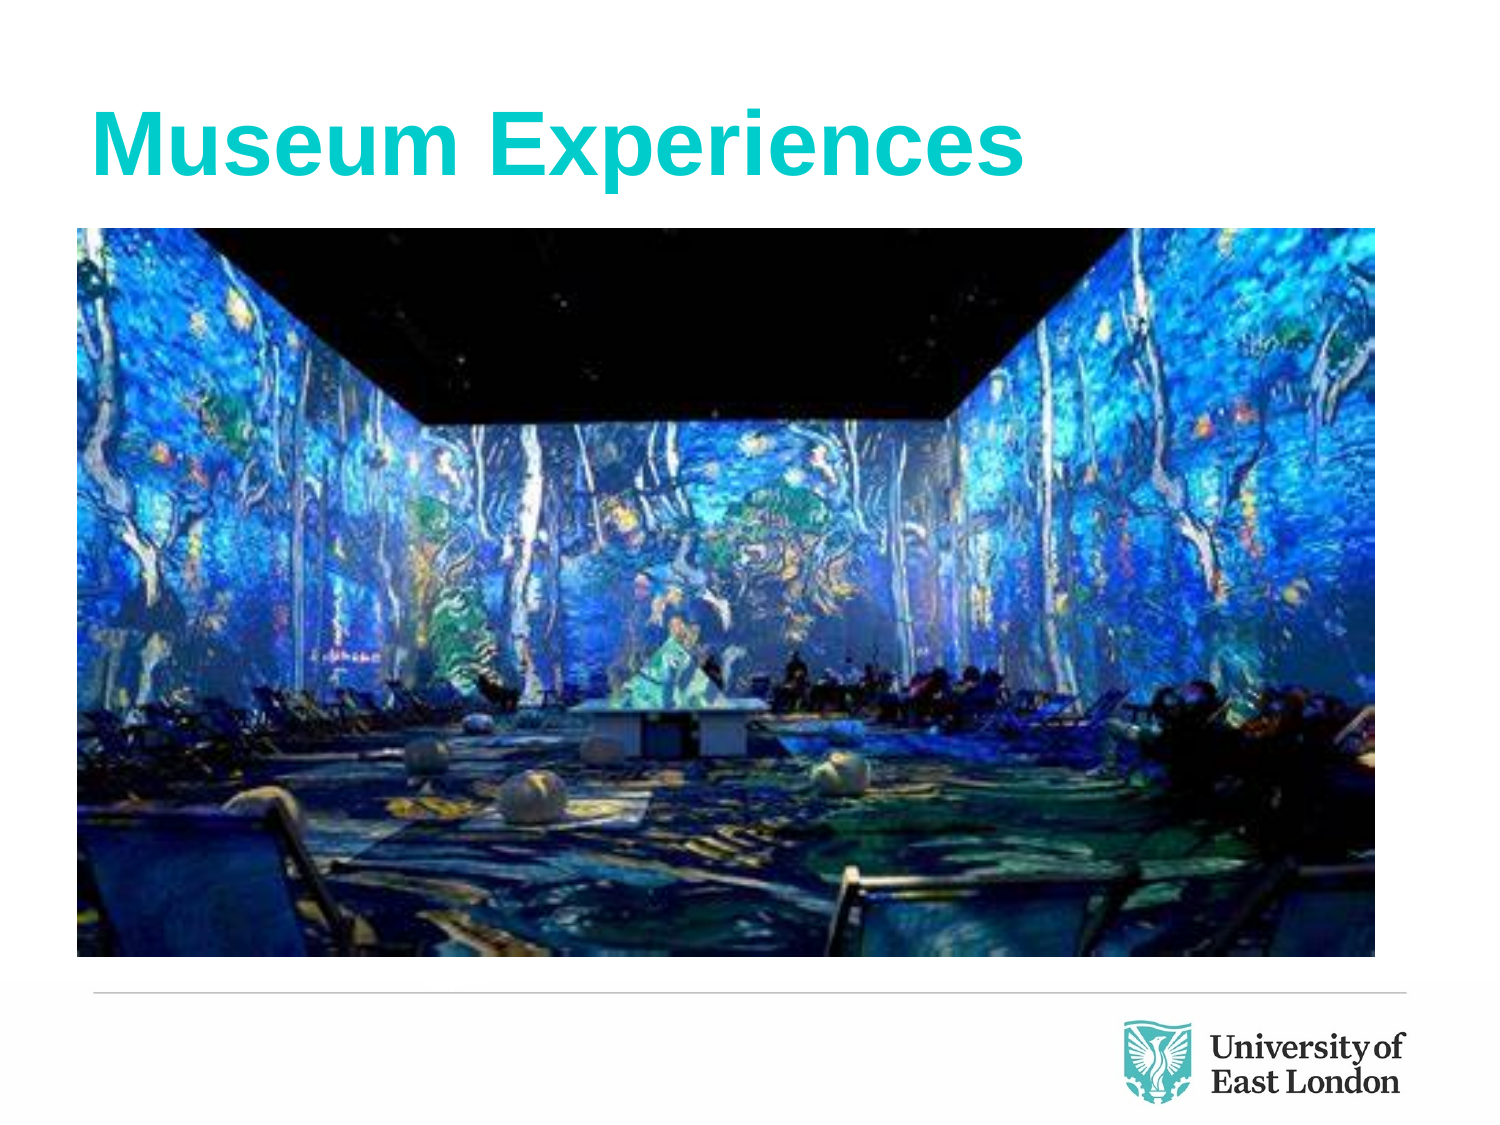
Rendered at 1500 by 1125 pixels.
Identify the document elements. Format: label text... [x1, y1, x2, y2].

picture [0, 980, 1500, 1125]
picture [1272, 228, 1284, 237]
title Museum Experiences [75, 45, 1425, 233]
picture [77, 228, 1376, 957]
